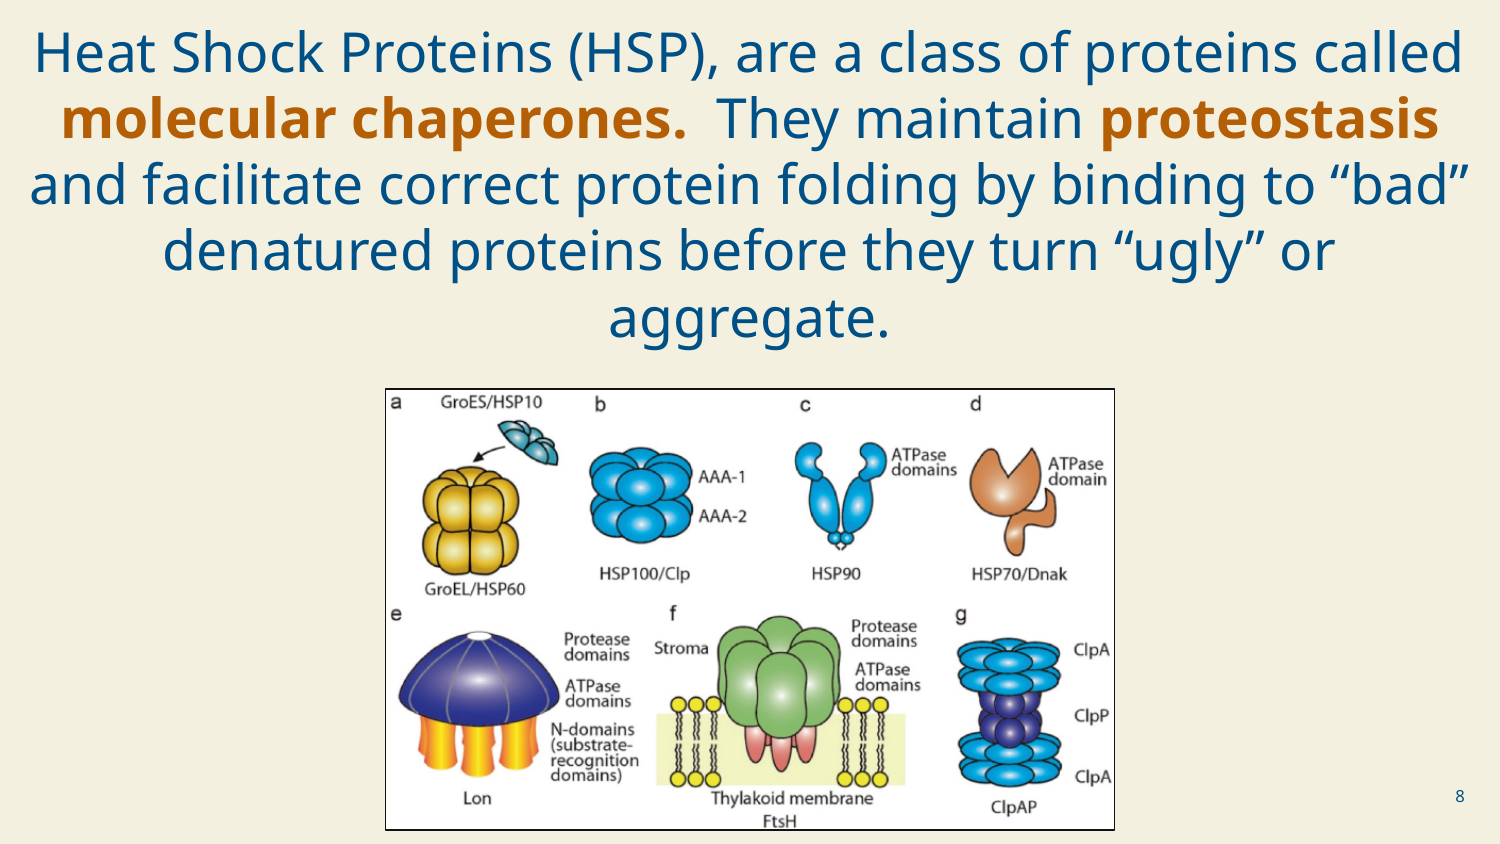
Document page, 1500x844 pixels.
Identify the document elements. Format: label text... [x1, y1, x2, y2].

slide_number ‹#› [1389, 764, 1480, 830]
subtitle Heat Shock Proteins (HSP), are a class of proteins called molecular chaperones. They maintain proteostasis and facilitate correct protein folding by binding to “bad” denatured proteins before they turn “ugly” or aggregate. [5, 0, 1495, 443]
picture [385, 389, 1114, 830]
